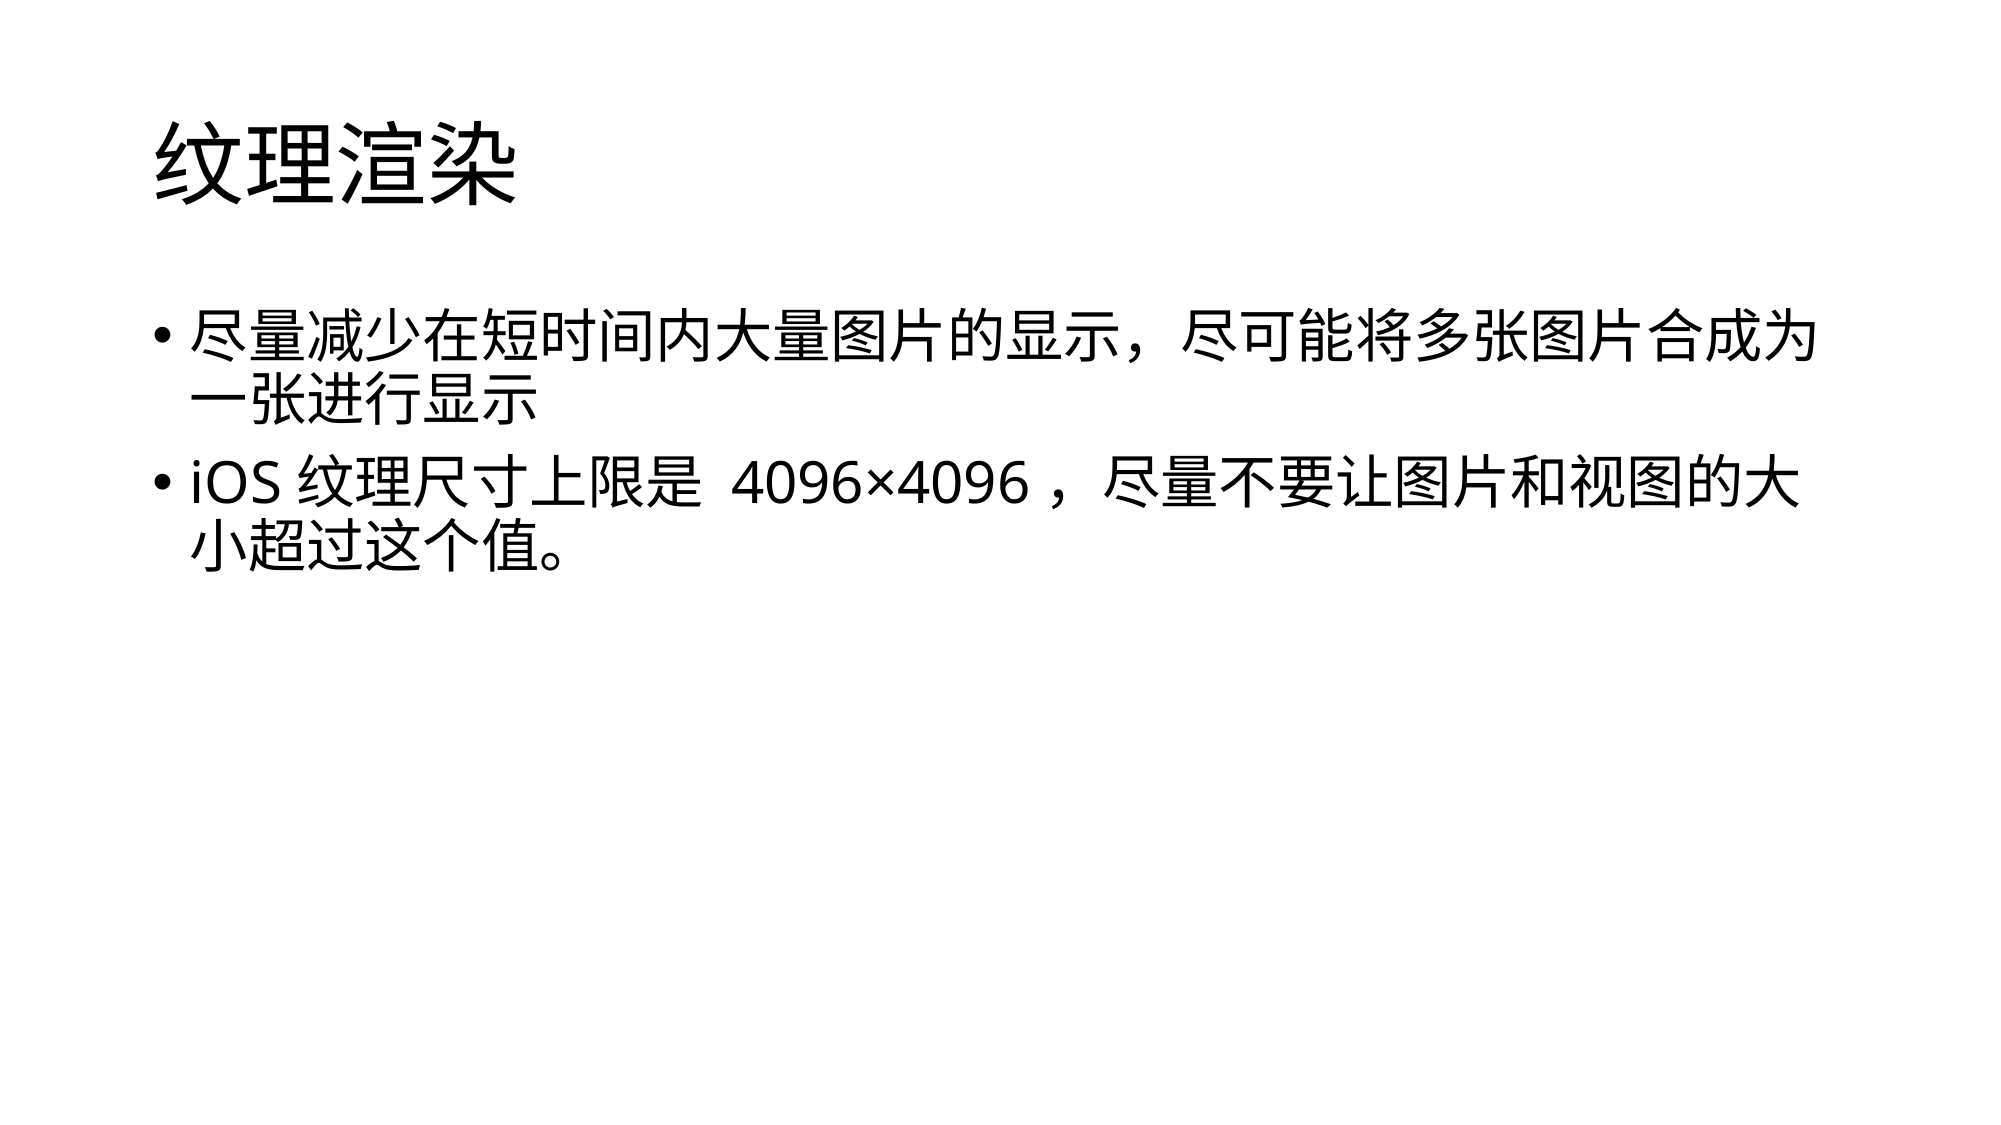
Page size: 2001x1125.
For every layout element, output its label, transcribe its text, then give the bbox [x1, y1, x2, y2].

list 尽量减少在短时间内大量图片的显示，尽可能将多张图片合成为一张进行显示 iOS纹理尺寸上限是 4096×4096，尽量不要让图片和视图的大小超过这个值。 [137, 299, 1863, 1014]
title 纹理渲染 [137, 59, 1863, 278]
